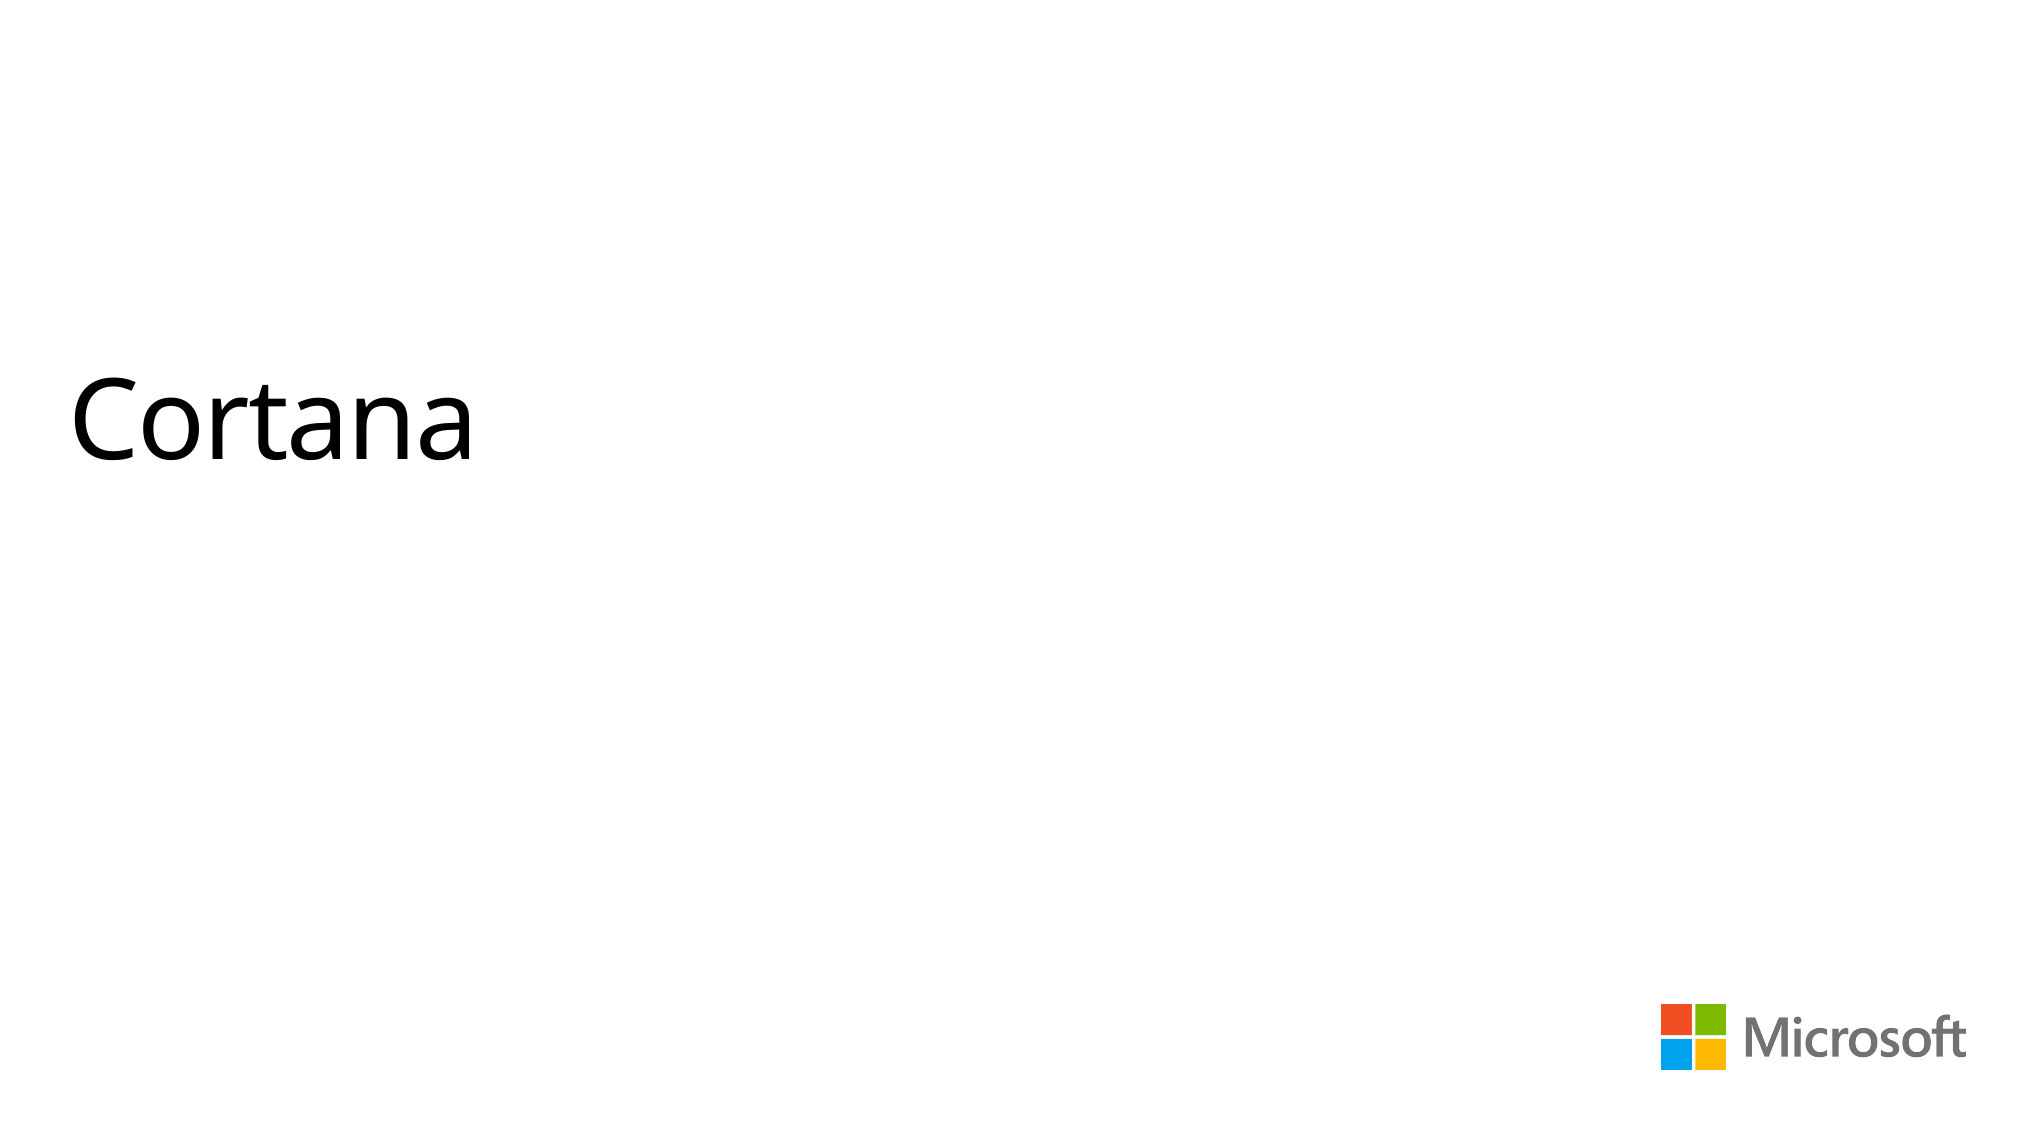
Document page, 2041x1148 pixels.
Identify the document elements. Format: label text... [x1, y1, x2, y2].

picture [1661, 1004, 1966, 1070]
title Cortana [45, 347, 1996, 649]
